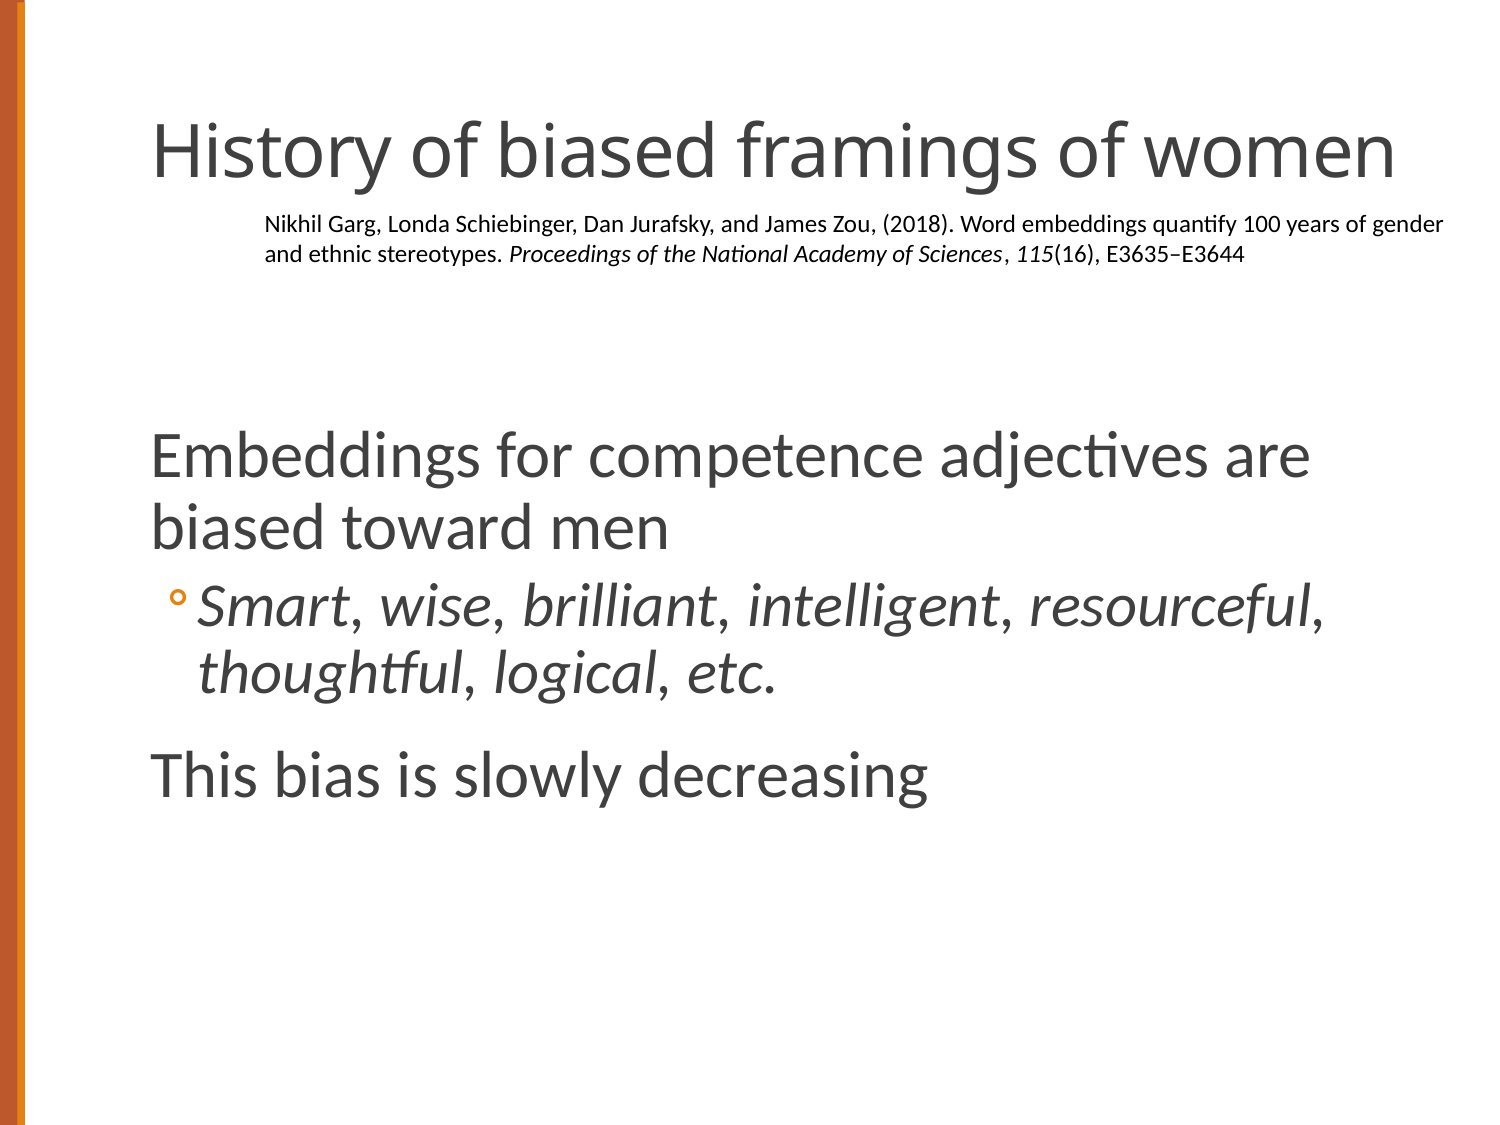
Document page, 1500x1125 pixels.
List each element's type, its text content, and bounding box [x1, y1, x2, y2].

list Embeddings for competence adjectives are biased toward men Smart, wise, brilliant, intelligent, resourceful, thoughtful, logical, etc. This bias is slowly decreasing [135, 412, 1373, 1125]
title History of biased framings of women [135, 47, 1478, 200]
text_box Nikhil Garg, Londa Schiebinger, Dan Jurafsky, and James Zou, (2018). Word embeddings quantify 100 years of gender and ethnic stereotypes. Proceedings of the National Academy of Sciences, 115(16), E3635–E3644 [249, 199, 1478, 275]
